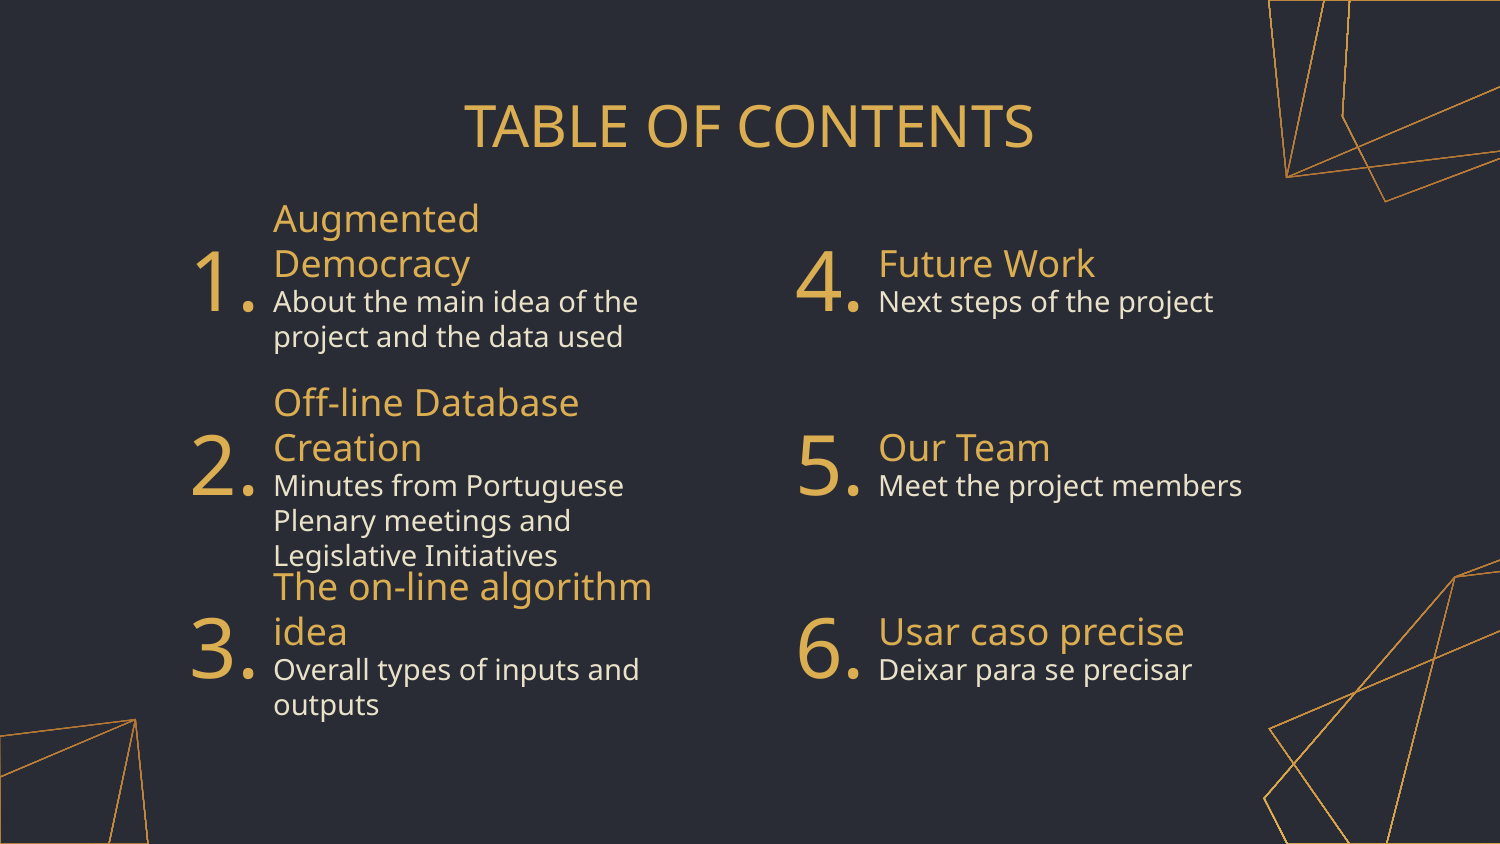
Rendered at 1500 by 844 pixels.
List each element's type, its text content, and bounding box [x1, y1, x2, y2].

title 6. [722, 598, 880, 693]
subtitle Overall types of inputs and outputs [258, 636, 698, 758]
subtitle Off-line Database Creation [275, 425, 698, 452]
subtitle About the main idea of the project and the data used [258, 268, 698, 390]
title 3. [117, 598, 275, 693]
title TABLE OF CONTENTS [327, 88, 1173, 160]
title 1. [117, 230, 275, 326]
subtitle Meet the project members [863, 452, 1303, 574]
title 2. [117, 414, 275, 510]
subtitle Deixar para se precisar [863, 636, 1303, 758]
subtitle Augmented Democracy [275, 241, 698, 268]
subtitle The on-line algorithm idea [275, 608, 698, 636]
subtitle Minutes from Portuguese Plenary meetings and Legislative Initiatives [258, 452, 698, 574]
title 4. [722, 230, 880, 326]
title 5. [722, 414, 880, 510]
subtitle Our Team [880, 425, 1303, 452]
subtitle Next steps of the project [863, 268, 1303, 390]
subtitle Usar caso precise [880, 608, 1303, 636]
subtitle Future Work [880, 241, 1303, 268]
